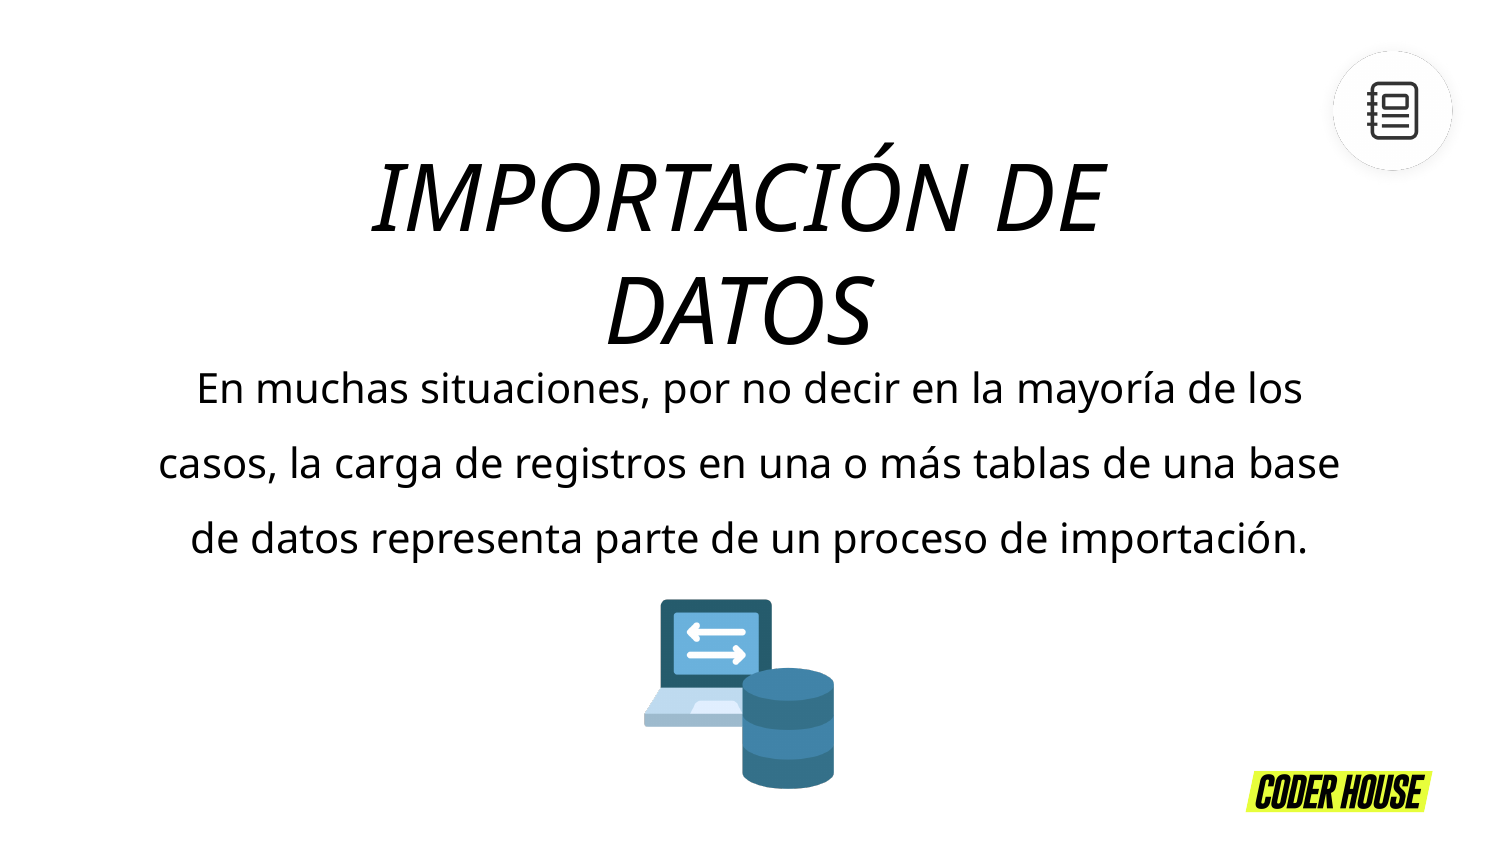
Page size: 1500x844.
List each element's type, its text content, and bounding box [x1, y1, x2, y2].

text_box IMPORTACIÓN DE DATOS [274, 122, 1204, 286]
picture [1241, 764, 1437, 819]
picture [641, 596, 837, 792]
picture [1318, 36, 1467, 185]
text_box En muchas situaciones, por no decir en la mayoría de los casos, la carga de registros en una o más tablas de una base de datos representa parte de un proceso de importación. [139, 321, 1361, 597]
